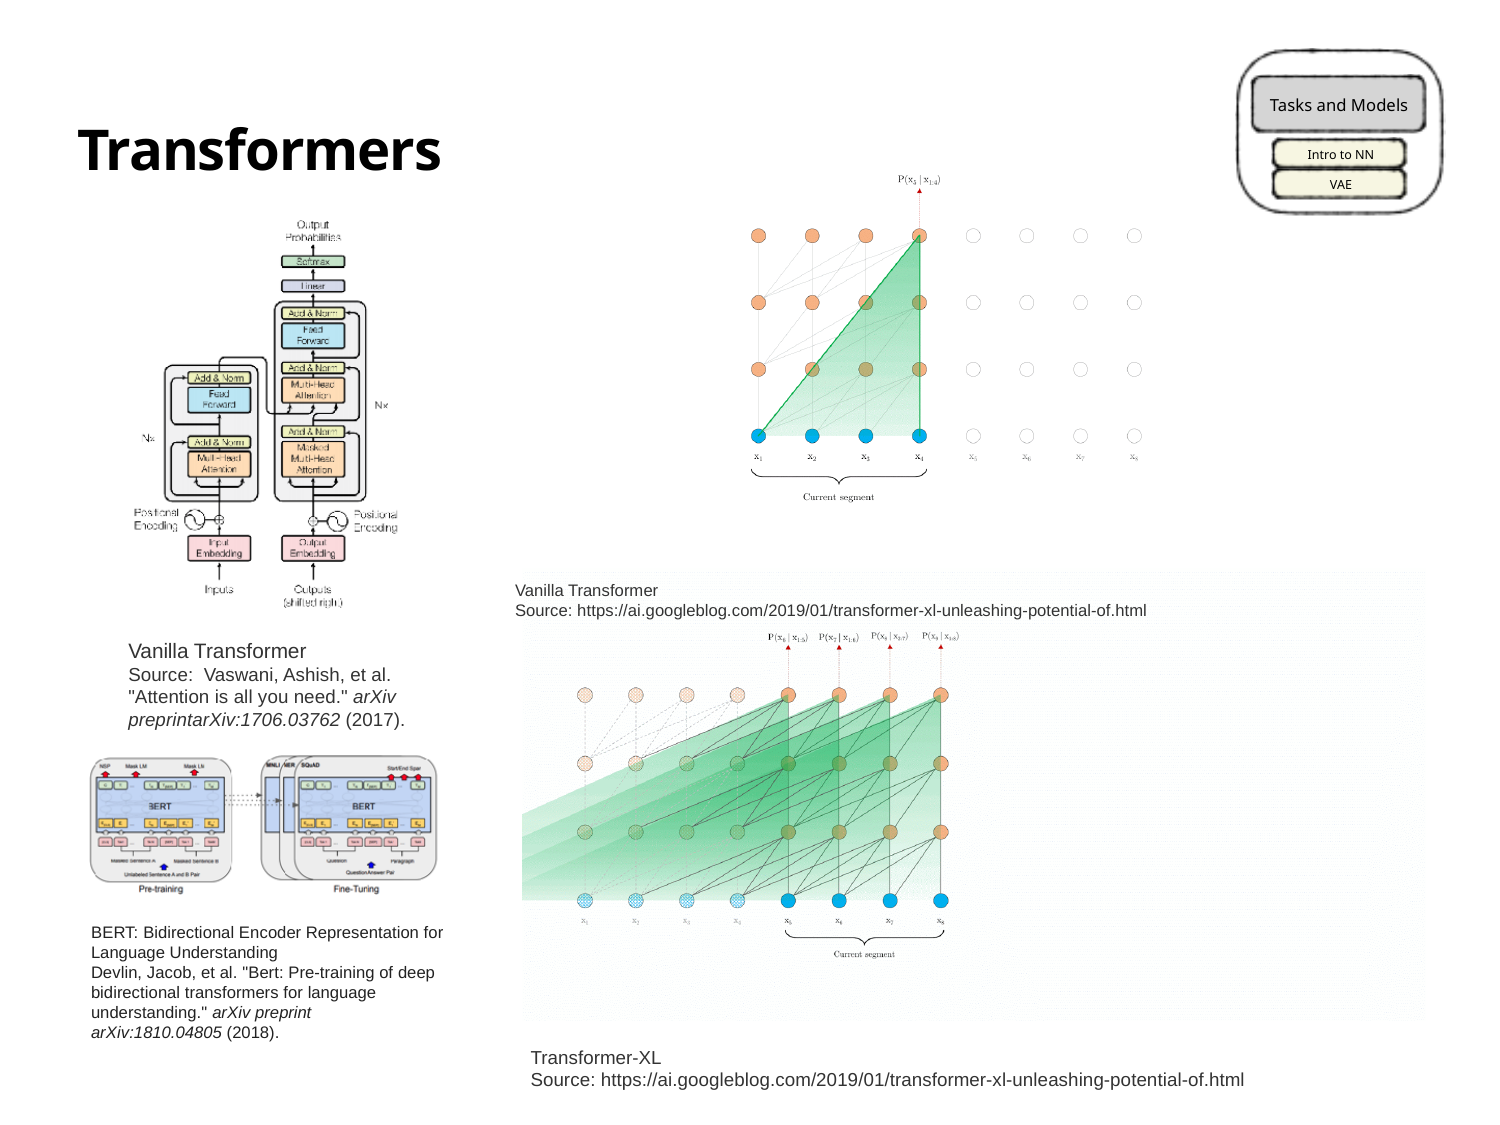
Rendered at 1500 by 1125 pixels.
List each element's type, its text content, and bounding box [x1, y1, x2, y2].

title Transformers [73, 123, 506, 213]
picture [506, 114, 1386, 555]
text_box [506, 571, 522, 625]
text_box Transformer-XL Source: https://ai.googleblog.com/2019/01/transformer-xl-unleashing-potential-of.html [522, 1037, 1426, 1095]
picture [522, 568, 1426, 1021]
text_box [1235, 47, 1447, 218]
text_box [82, 747, 453, 1043]
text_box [119, 191, 416, 787]
